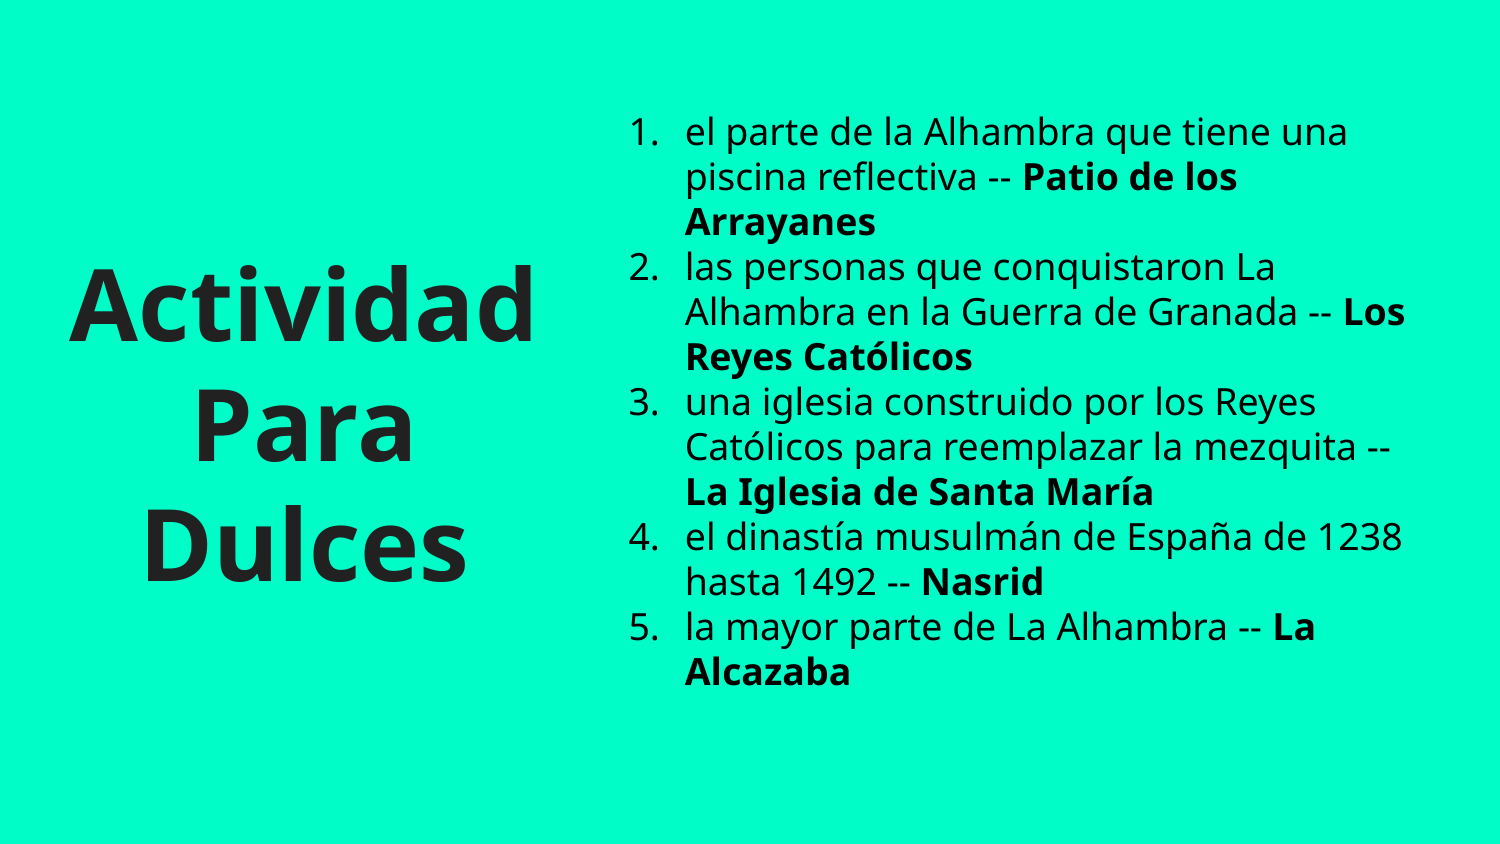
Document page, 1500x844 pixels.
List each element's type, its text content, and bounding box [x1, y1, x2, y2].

text_box el parte de la Alhambra que tiene una piscina reflectiva -- Patio de los Arrayanes las personas que conquistaron La Alhambra en la Guerra de Granada -- Los Reyes Católicos una iglesia construido por los Reyes Católicos para reemplazar la mezquita -- La Iglesia de Santa María el dinastía musulmán de España de 1238 hasta 1492 -- Nasrid la mayor parte de La Alhambra -- La Alcazaba [594, 92, 1452, 751]
title Actividad Para Dulces [14, 360, 594, 484]
